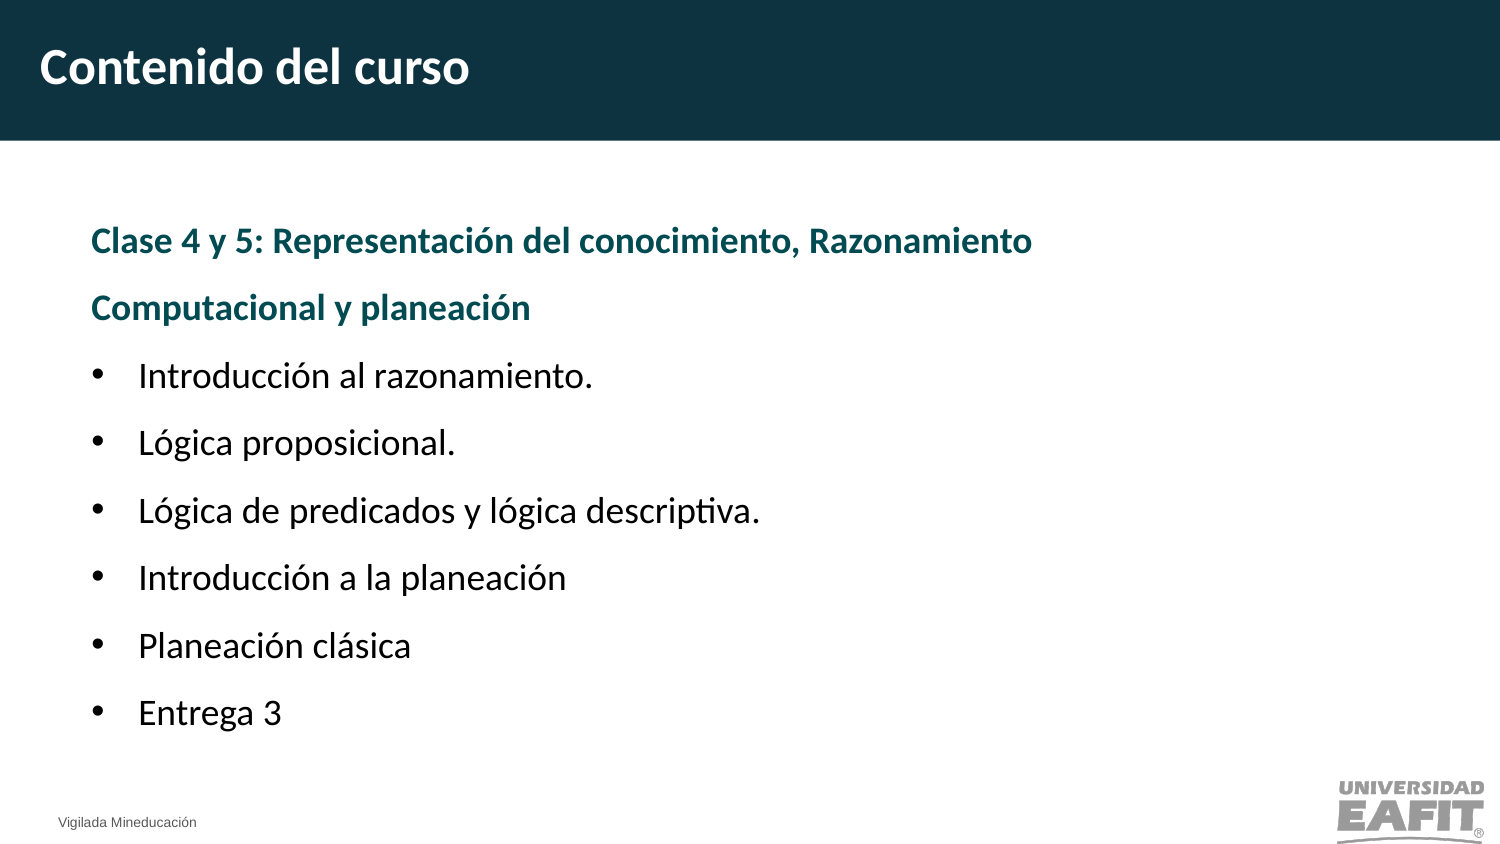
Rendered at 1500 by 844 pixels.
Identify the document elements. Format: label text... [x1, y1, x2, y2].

text_box Clase 4 y 5: Representación del conocimiento, Razonamiento Computacional y planeación Introducción al razonamiento. Lógica proposicional. Lógica de predicados y lógica descriptiva. Introducción a la planeación Planeación clásica Entrega 3 [76, 185, 1416, 741]
picture [1337, 781, 1484, 844]
text_box Contenido del curso [25, 17, 1255, 166]
